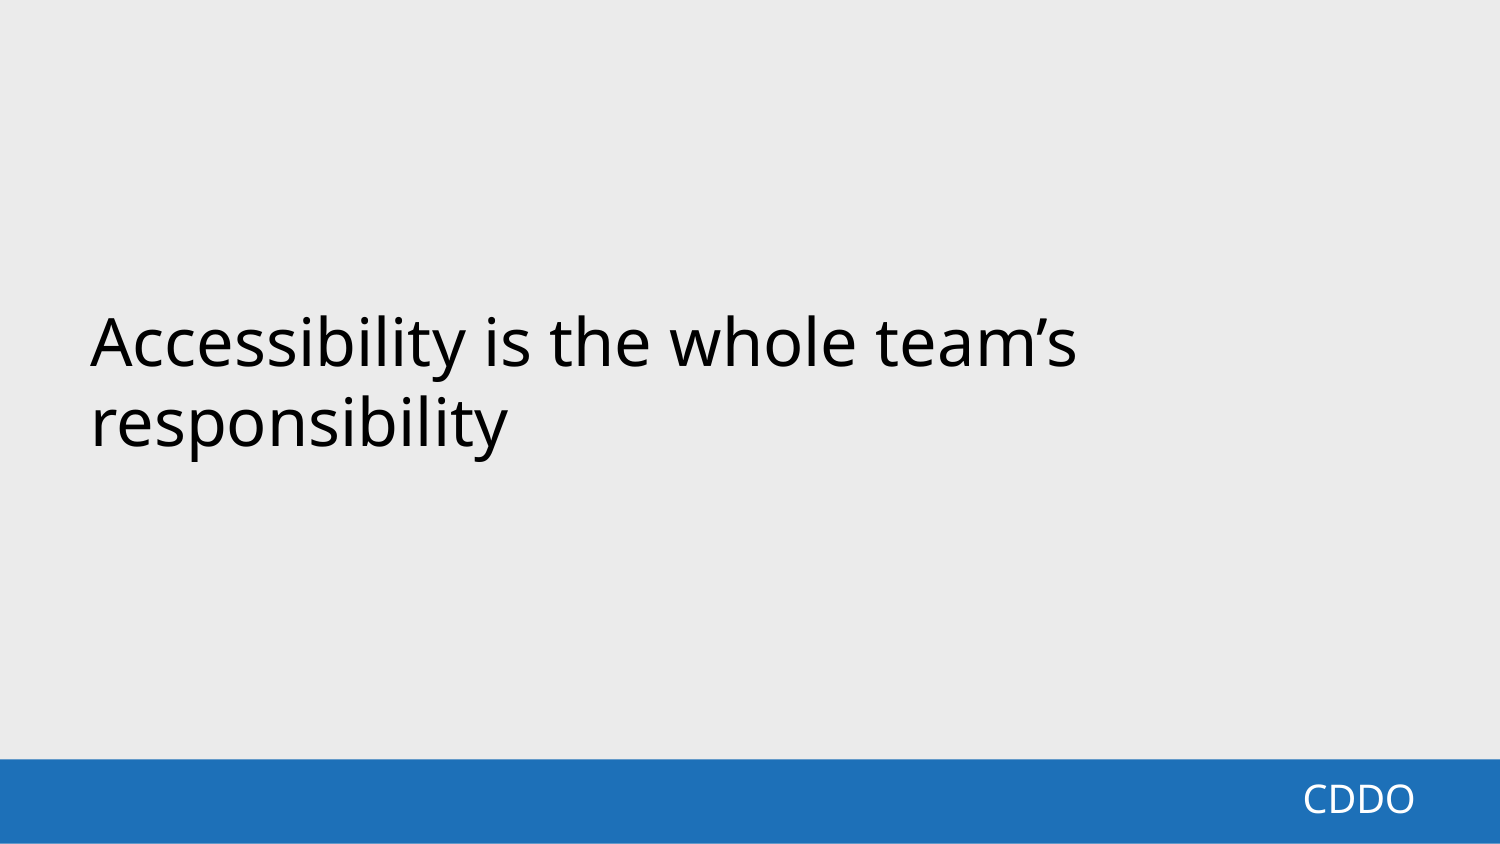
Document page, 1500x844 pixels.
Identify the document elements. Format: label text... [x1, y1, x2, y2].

text_box Accessibility is the whole team’s responsibility [87, 0, 1416, 760]
